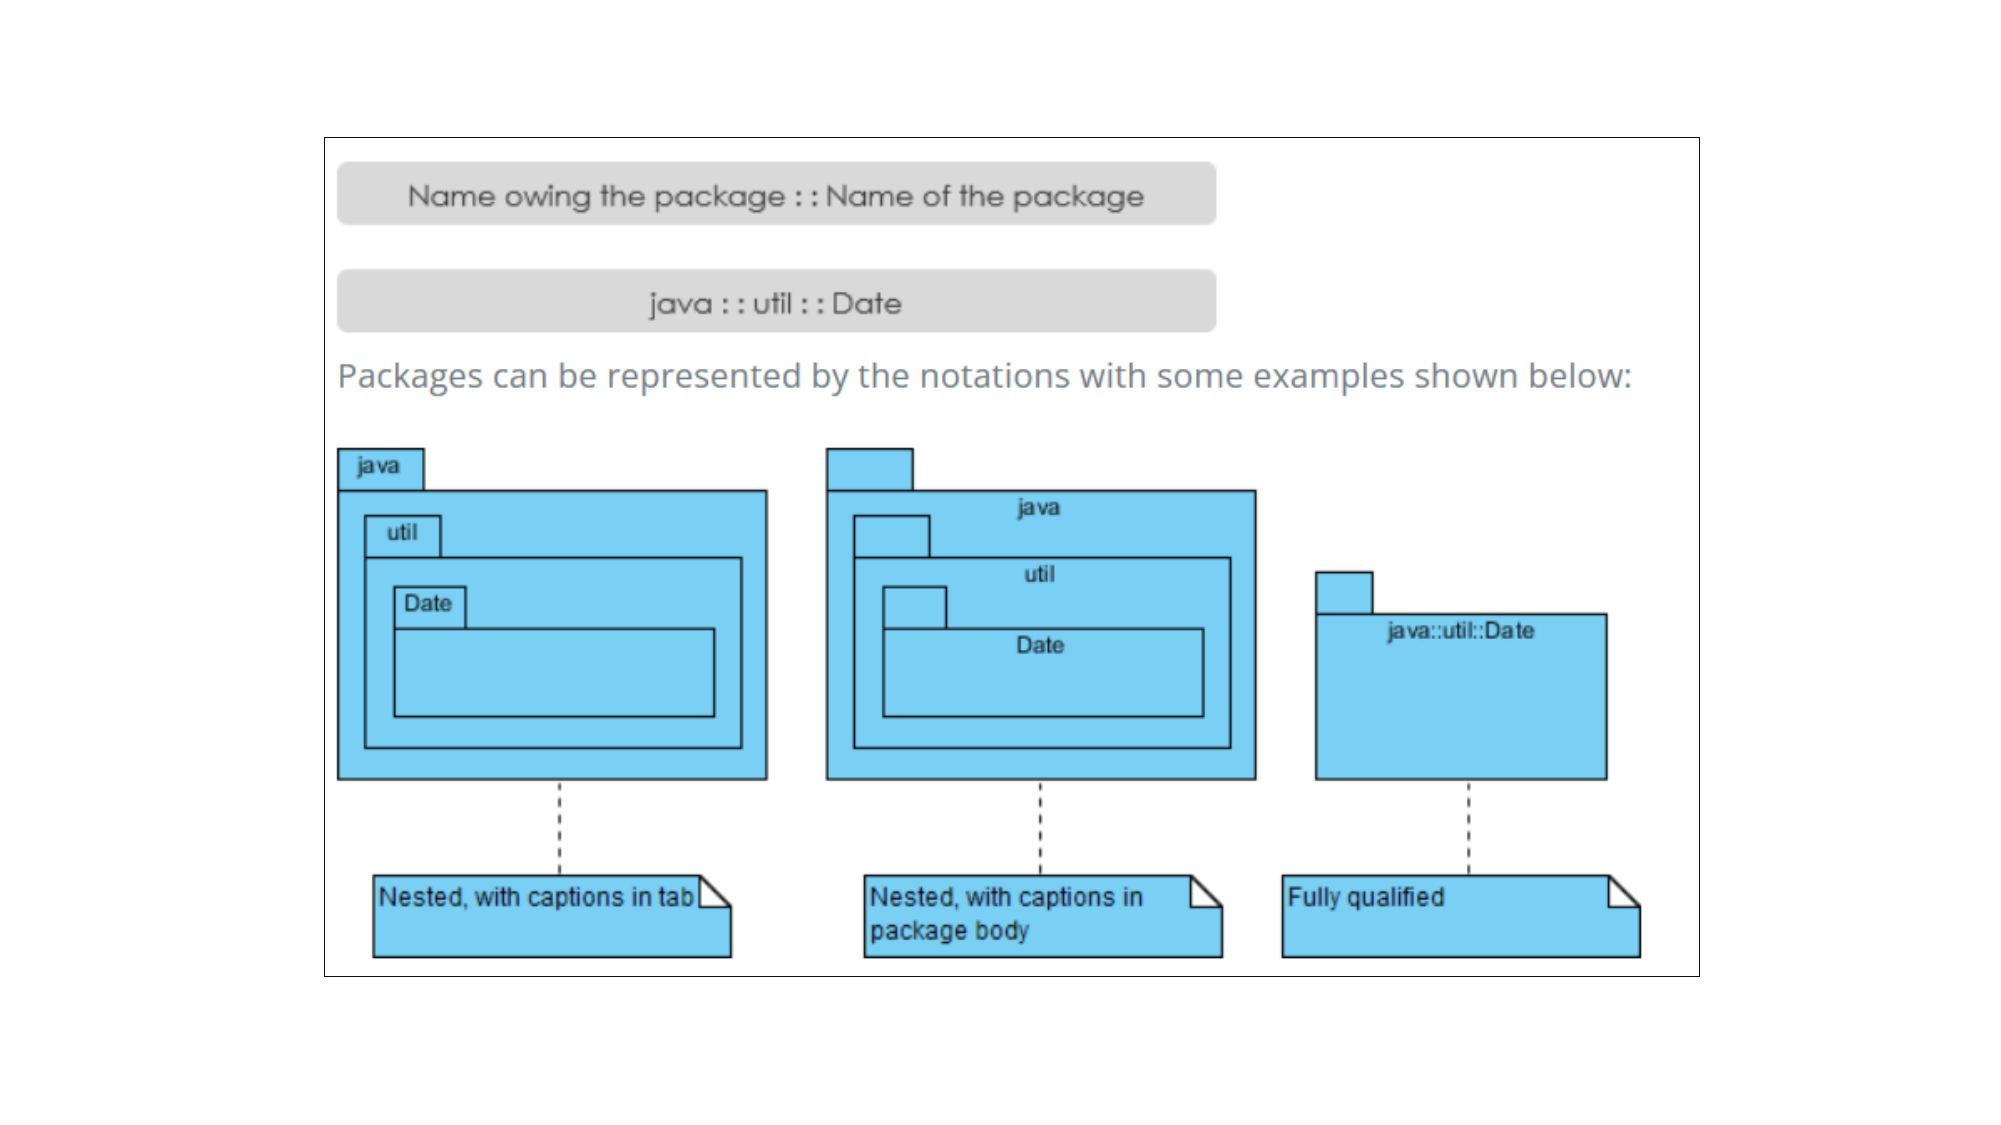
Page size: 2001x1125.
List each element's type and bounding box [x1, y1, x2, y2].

picture [324, 137, 1700, 977]
